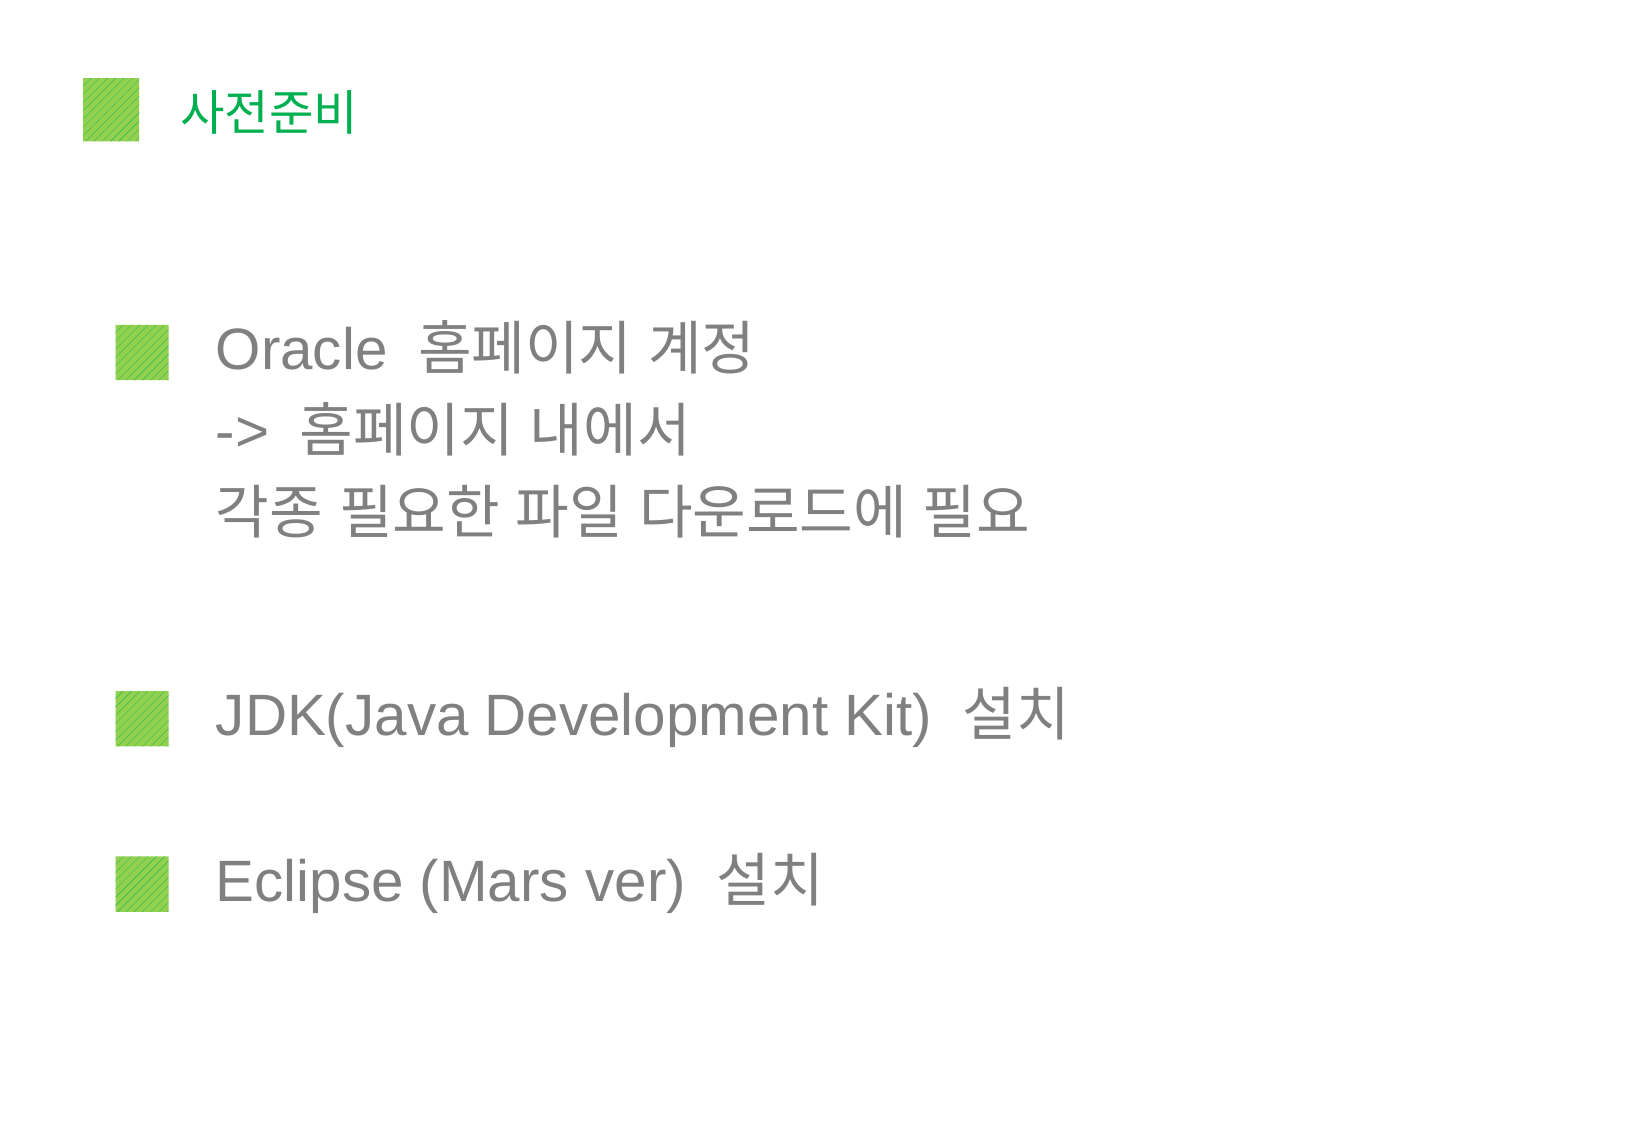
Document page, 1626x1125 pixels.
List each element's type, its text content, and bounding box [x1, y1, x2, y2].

text_box [113, 323, 171, 382]
text_box Oracle 홈페이지 계정 -> 홈페이지 내에서 각종 필요한 파일 다운로드에 필요 [198, 302, 1510, 409]
text_box [113, 854, 171, 914]
text_box Eclipse (Mars ver) 설치 [198, 834, 1096, 941]
list 사전준비 [162, 73, 506, 149]
text_box JDK(Java Development Kit) 설치 [198, 668, 1238, 775]
text_box [113, 689, 171, 748]
